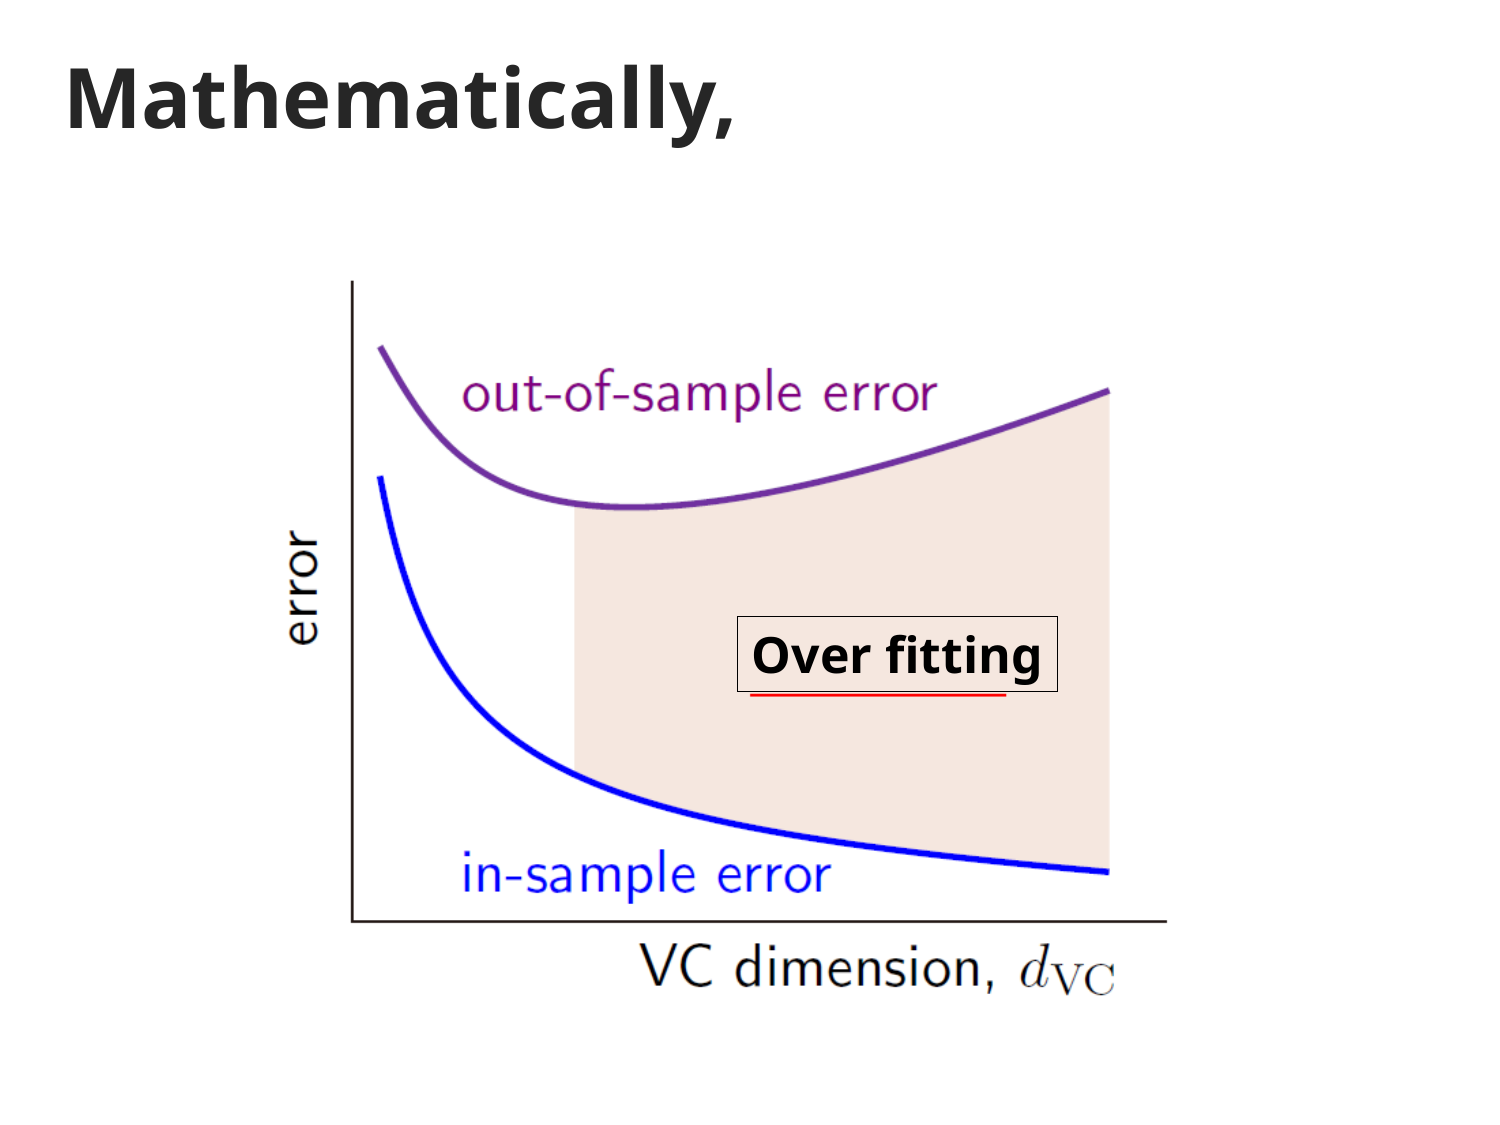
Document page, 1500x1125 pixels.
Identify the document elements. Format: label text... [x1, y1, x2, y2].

picture [253, 255, 1239, 1024]
title Mathematically, [48, 41, 1456, 149]
